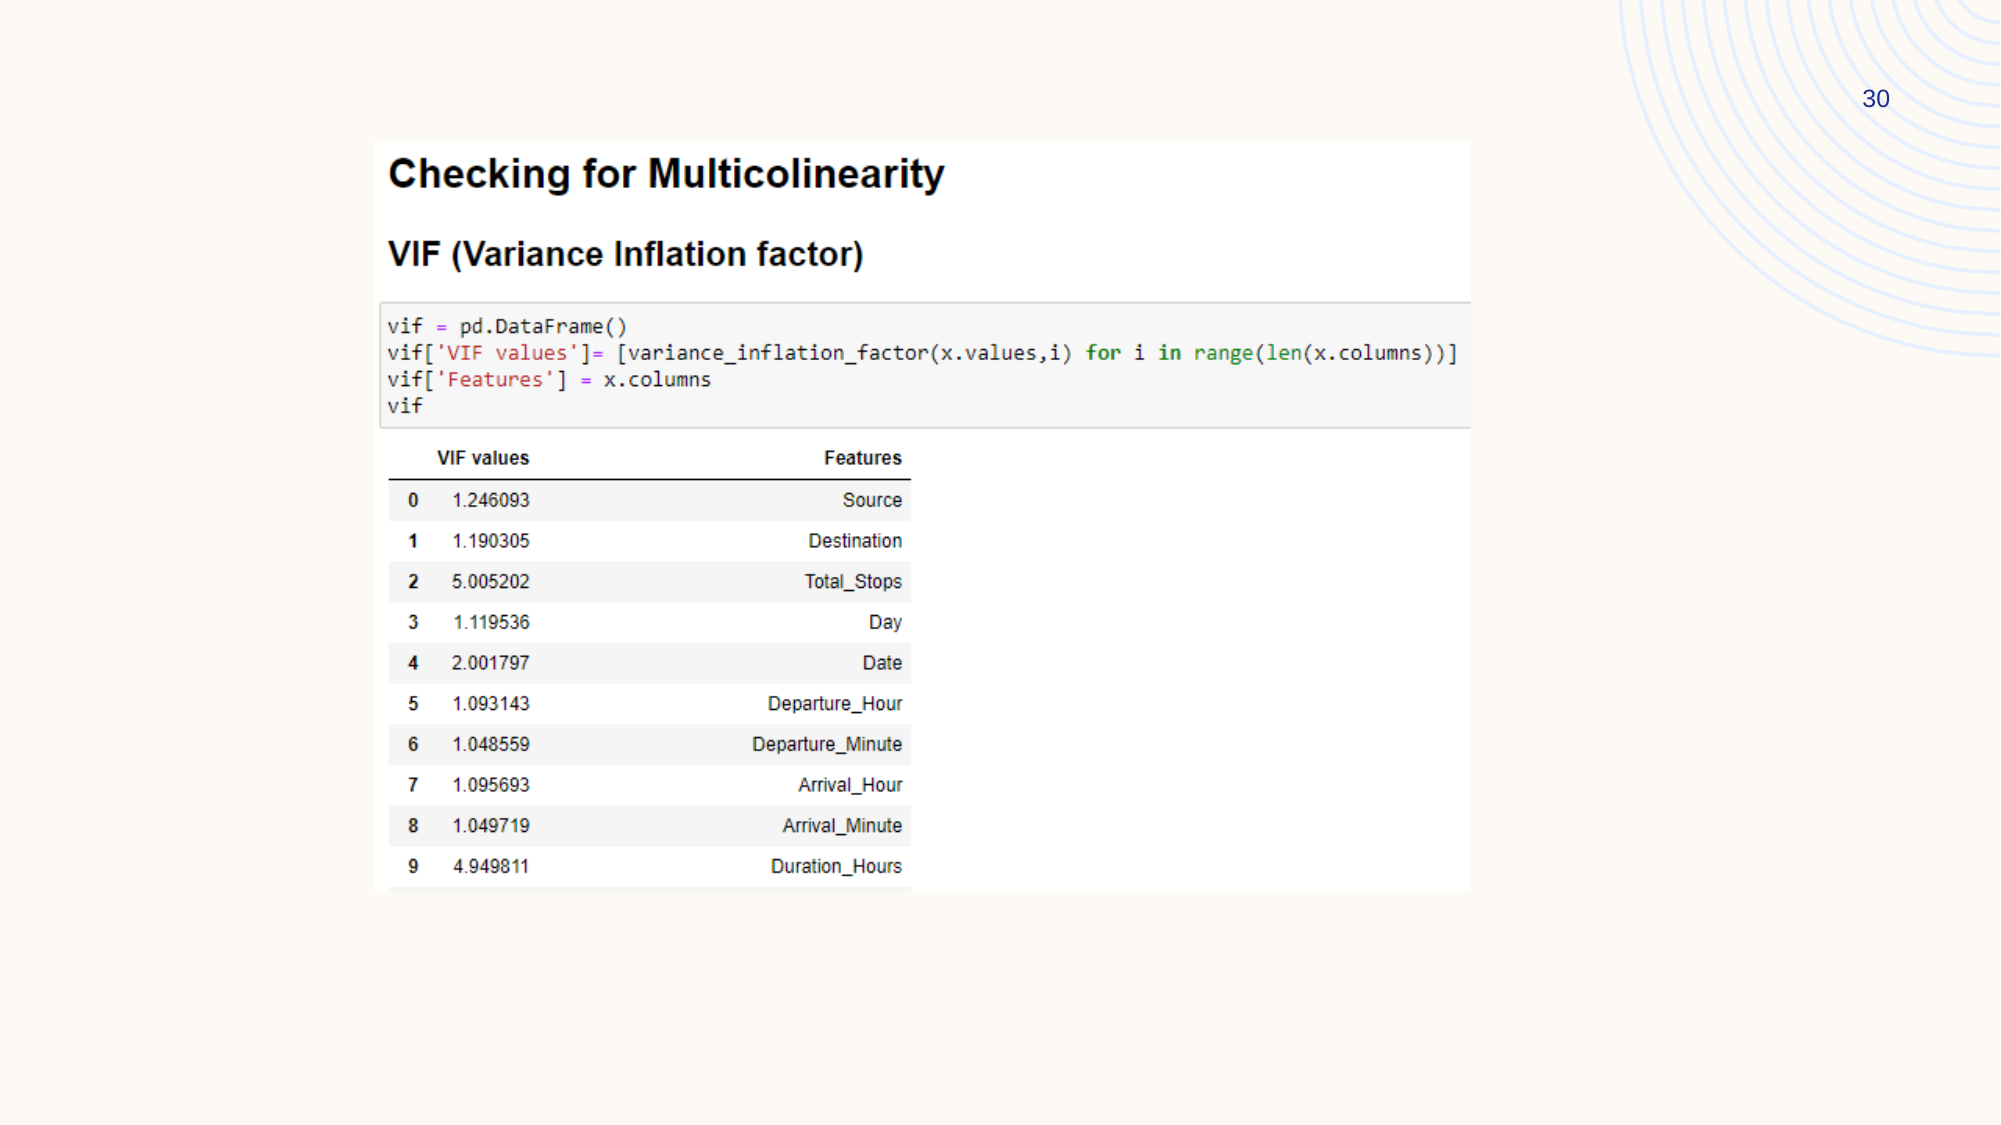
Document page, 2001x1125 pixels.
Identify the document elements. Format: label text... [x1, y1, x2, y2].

slide_number 30 [1795, 75, 1958, 120]
picture [374, 141, 1471, 892]
